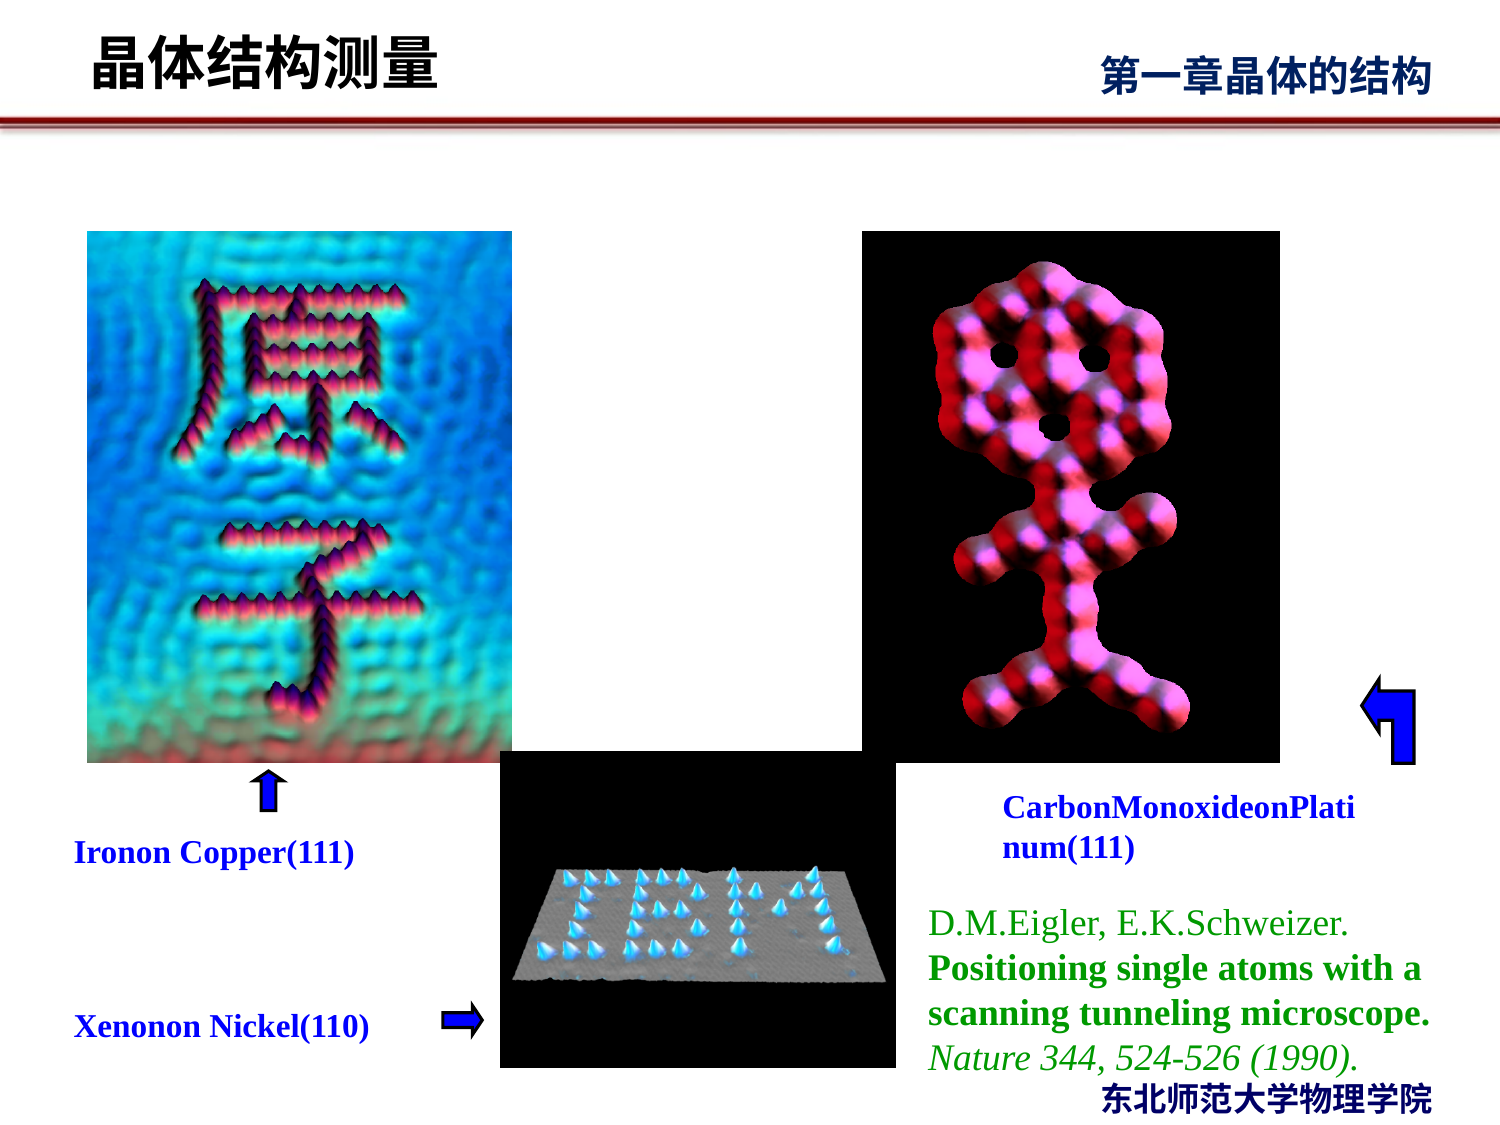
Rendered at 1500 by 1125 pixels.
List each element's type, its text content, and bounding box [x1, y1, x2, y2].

text_box CarbonMonoxideonPlatinum(111) [987, 778, 1383, 873]
picture [0, 0, 1500, 1125]
text_box [442, 1005, 483, 1035]
text_box [1361, 678, 1414, 764]
text_box [253, 771, 284, 811]
text_box Ironon Copper(111) [58, 822, 390, 938]
text_box Xenonon Nickel(110) [58, 996, 396, 1052]
text_box D.M.Eigler, E.K.Schweizer. Positioning single atoms with a scanning tunneling microscope. Nature 344, 524-526 (1990). [913, 890, 1500, 1086]
